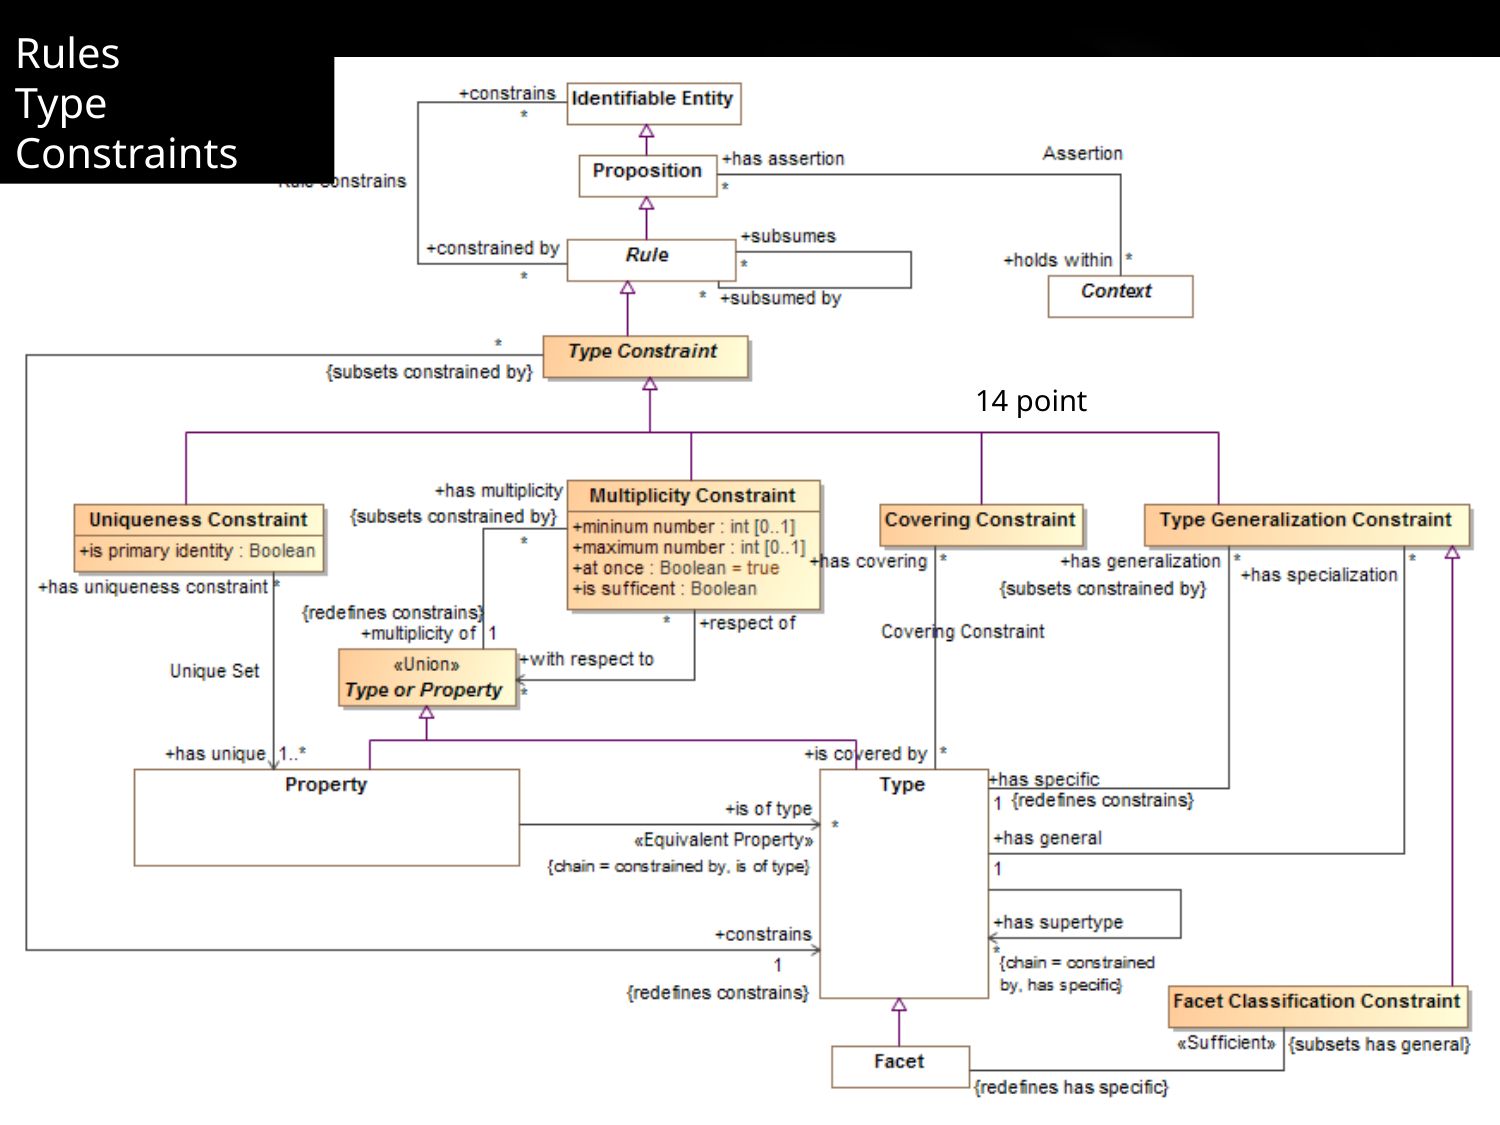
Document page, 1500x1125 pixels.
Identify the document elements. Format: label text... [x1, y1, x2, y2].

text_box Rules Type Constraints [0, 18, 335, 57]
picture [0, 57, 1500, 1125]
